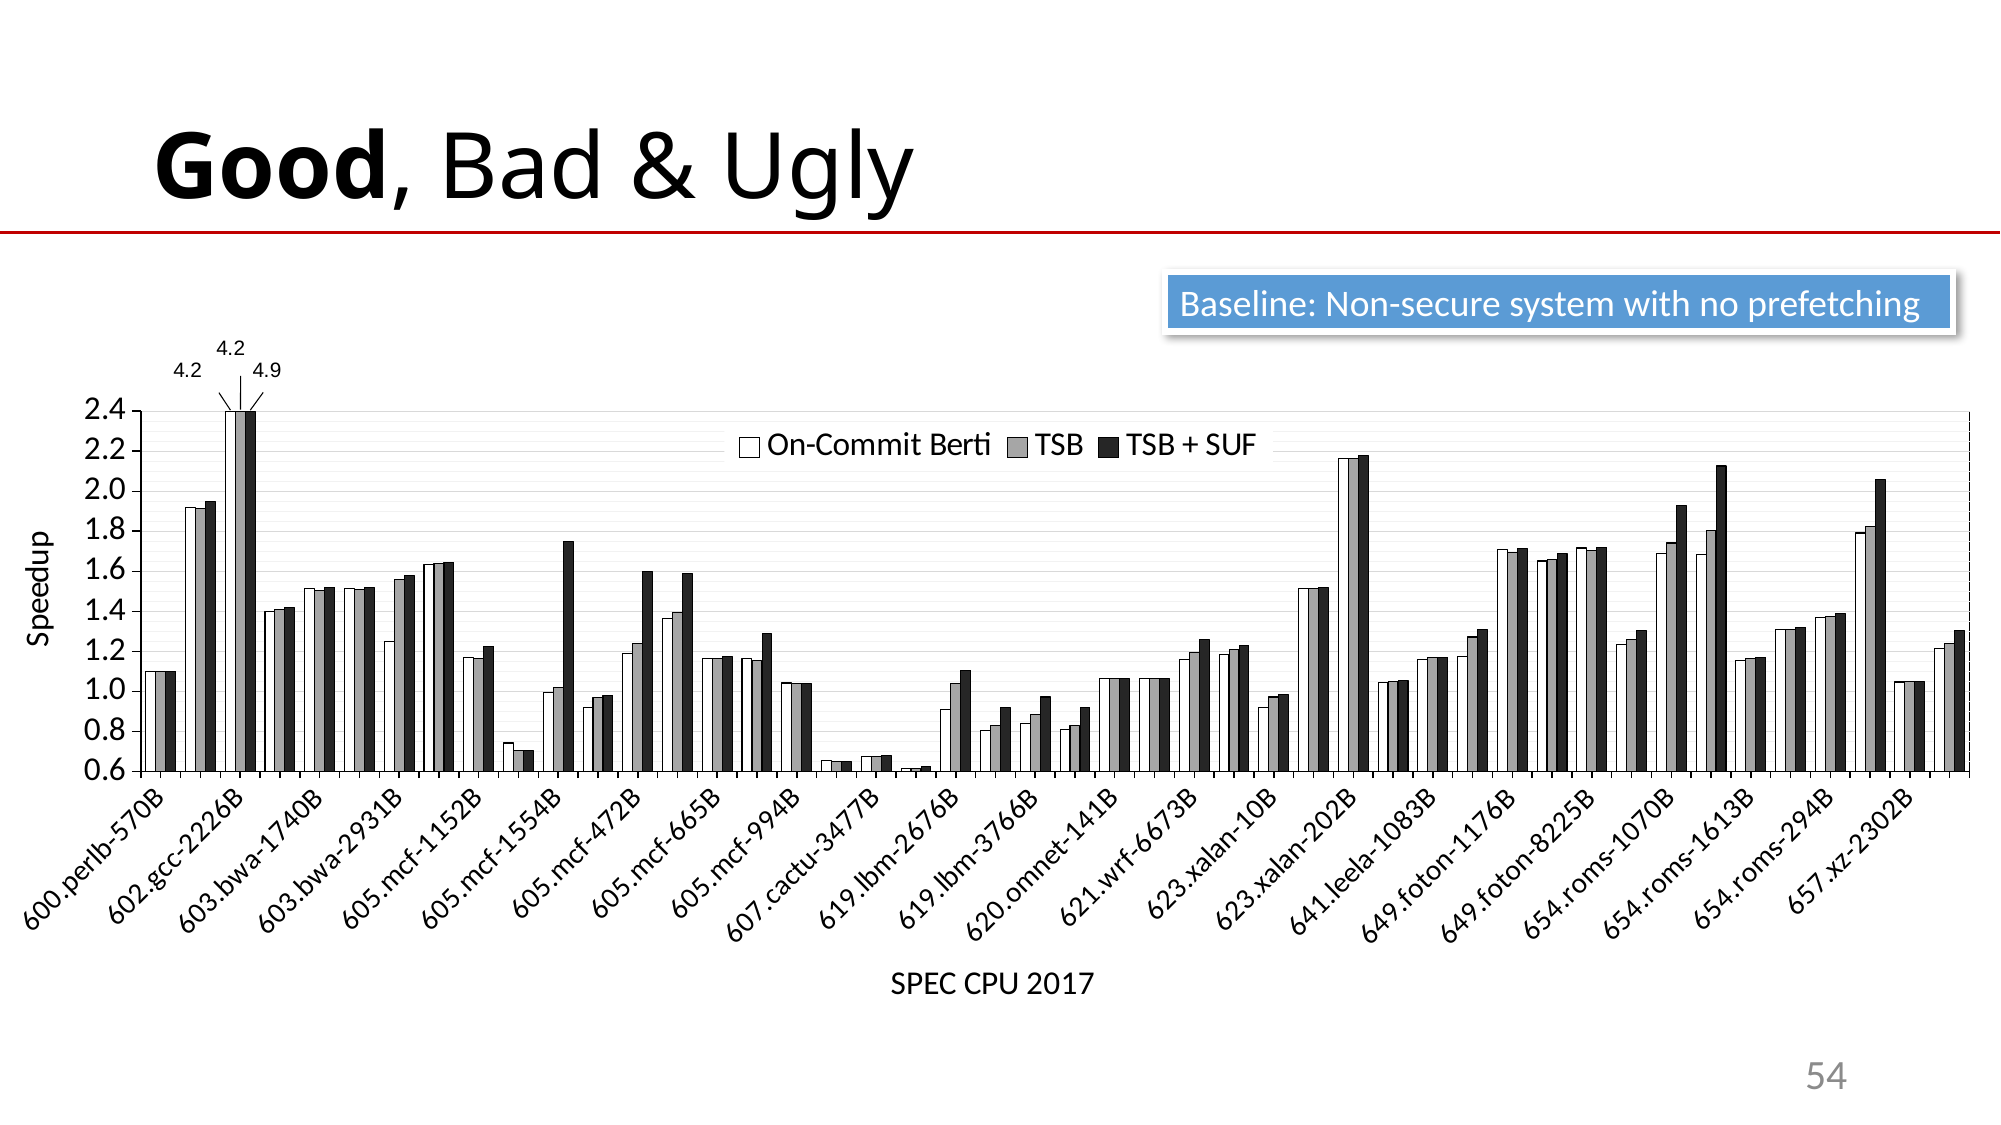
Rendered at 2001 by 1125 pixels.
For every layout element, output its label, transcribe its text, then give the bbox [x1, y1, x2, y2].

title Good, Bad & Ugly [137, 59, 1863, 278]
chart [12, 332, 1988, 1013]
slide_number 54 [1412, 1042, 1863, 1103]
text_box Baseline: Non-secure system with no prefetching [1163, 270, 1955, 332]
